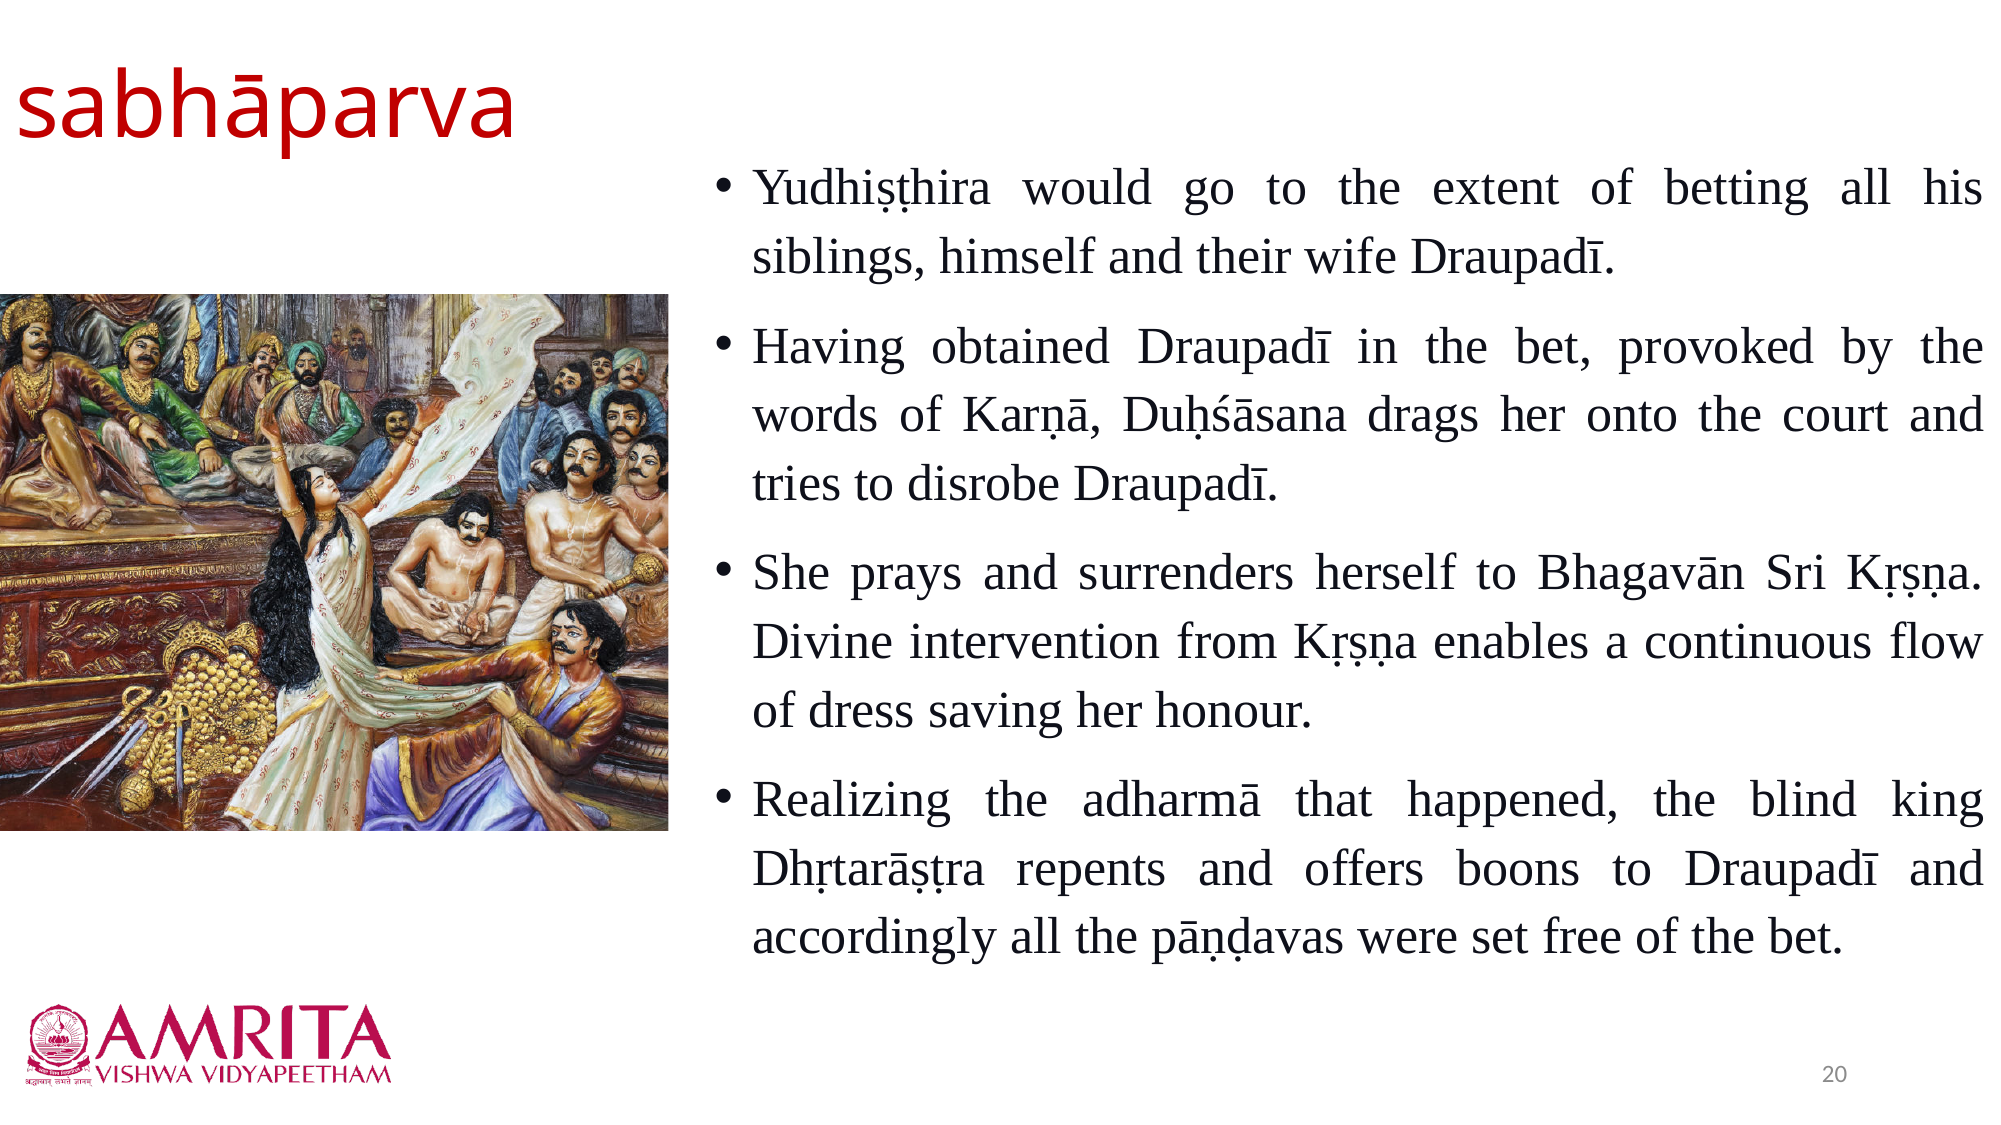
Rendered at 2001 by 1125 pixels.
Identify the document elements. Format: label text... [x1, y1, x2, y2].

slide_number 20 [1412, 1042, 1863, 1103]
title sabhāparva [0, 0, 605, 217]
picture [0, 294, 669, 831]
picture [18, 957, 416, 1125]
list Yudhiṣṭhira would go to the extent of betting all his siblings, himself and their wife Draupadī. Having obtained Draupadī in the bet, provoked by the words of Karṇā, Duḥśāsana drags her onto the court and tries to disrobe Draupadī. She prays and surrenders herself to Bhagavān Sri Kṛṣṇa. Divine intervention from Kṛṣṇa enables a continuous flow of dress saving her honour. Realizing the adharmā that happened, the blind king Dhṛtarāṣṭra repents and offers boons to Draupadī and accordingly all the pāṇḍavas were set free of the bet. [699, 139, 2000, 986]
